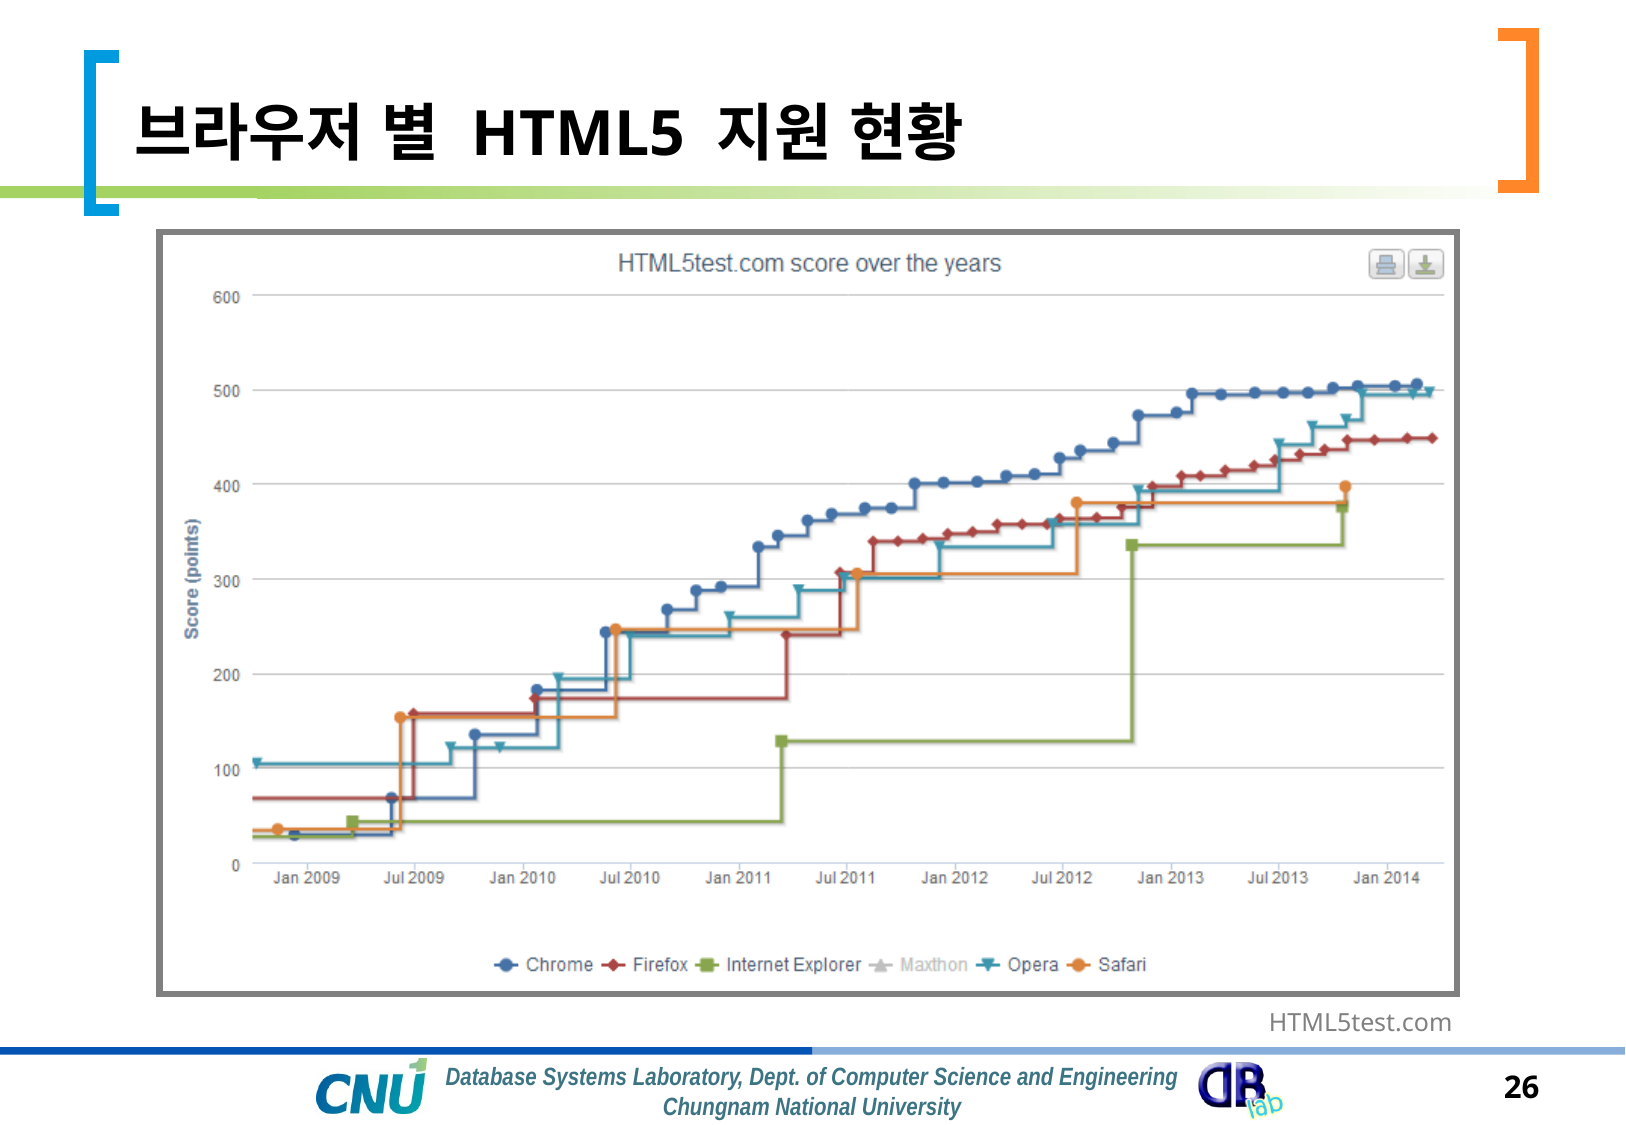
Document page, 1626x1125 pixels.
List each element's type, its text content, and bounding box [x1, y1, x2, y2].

title 브라우저 별 HTML5 지원 현황 [118, 5, 1498, 176]
text_box HTML5test.com [1254, 999, 1468, 1045]
picture [1196, 1058, 1285, 1121]
picture [316, 1058, 427, 1114]
slide_number 26 [1332, 1058, 1555, 1119]
picture [159, 231, 1458, 995]
picture [359, 1097, 374, 1114]
